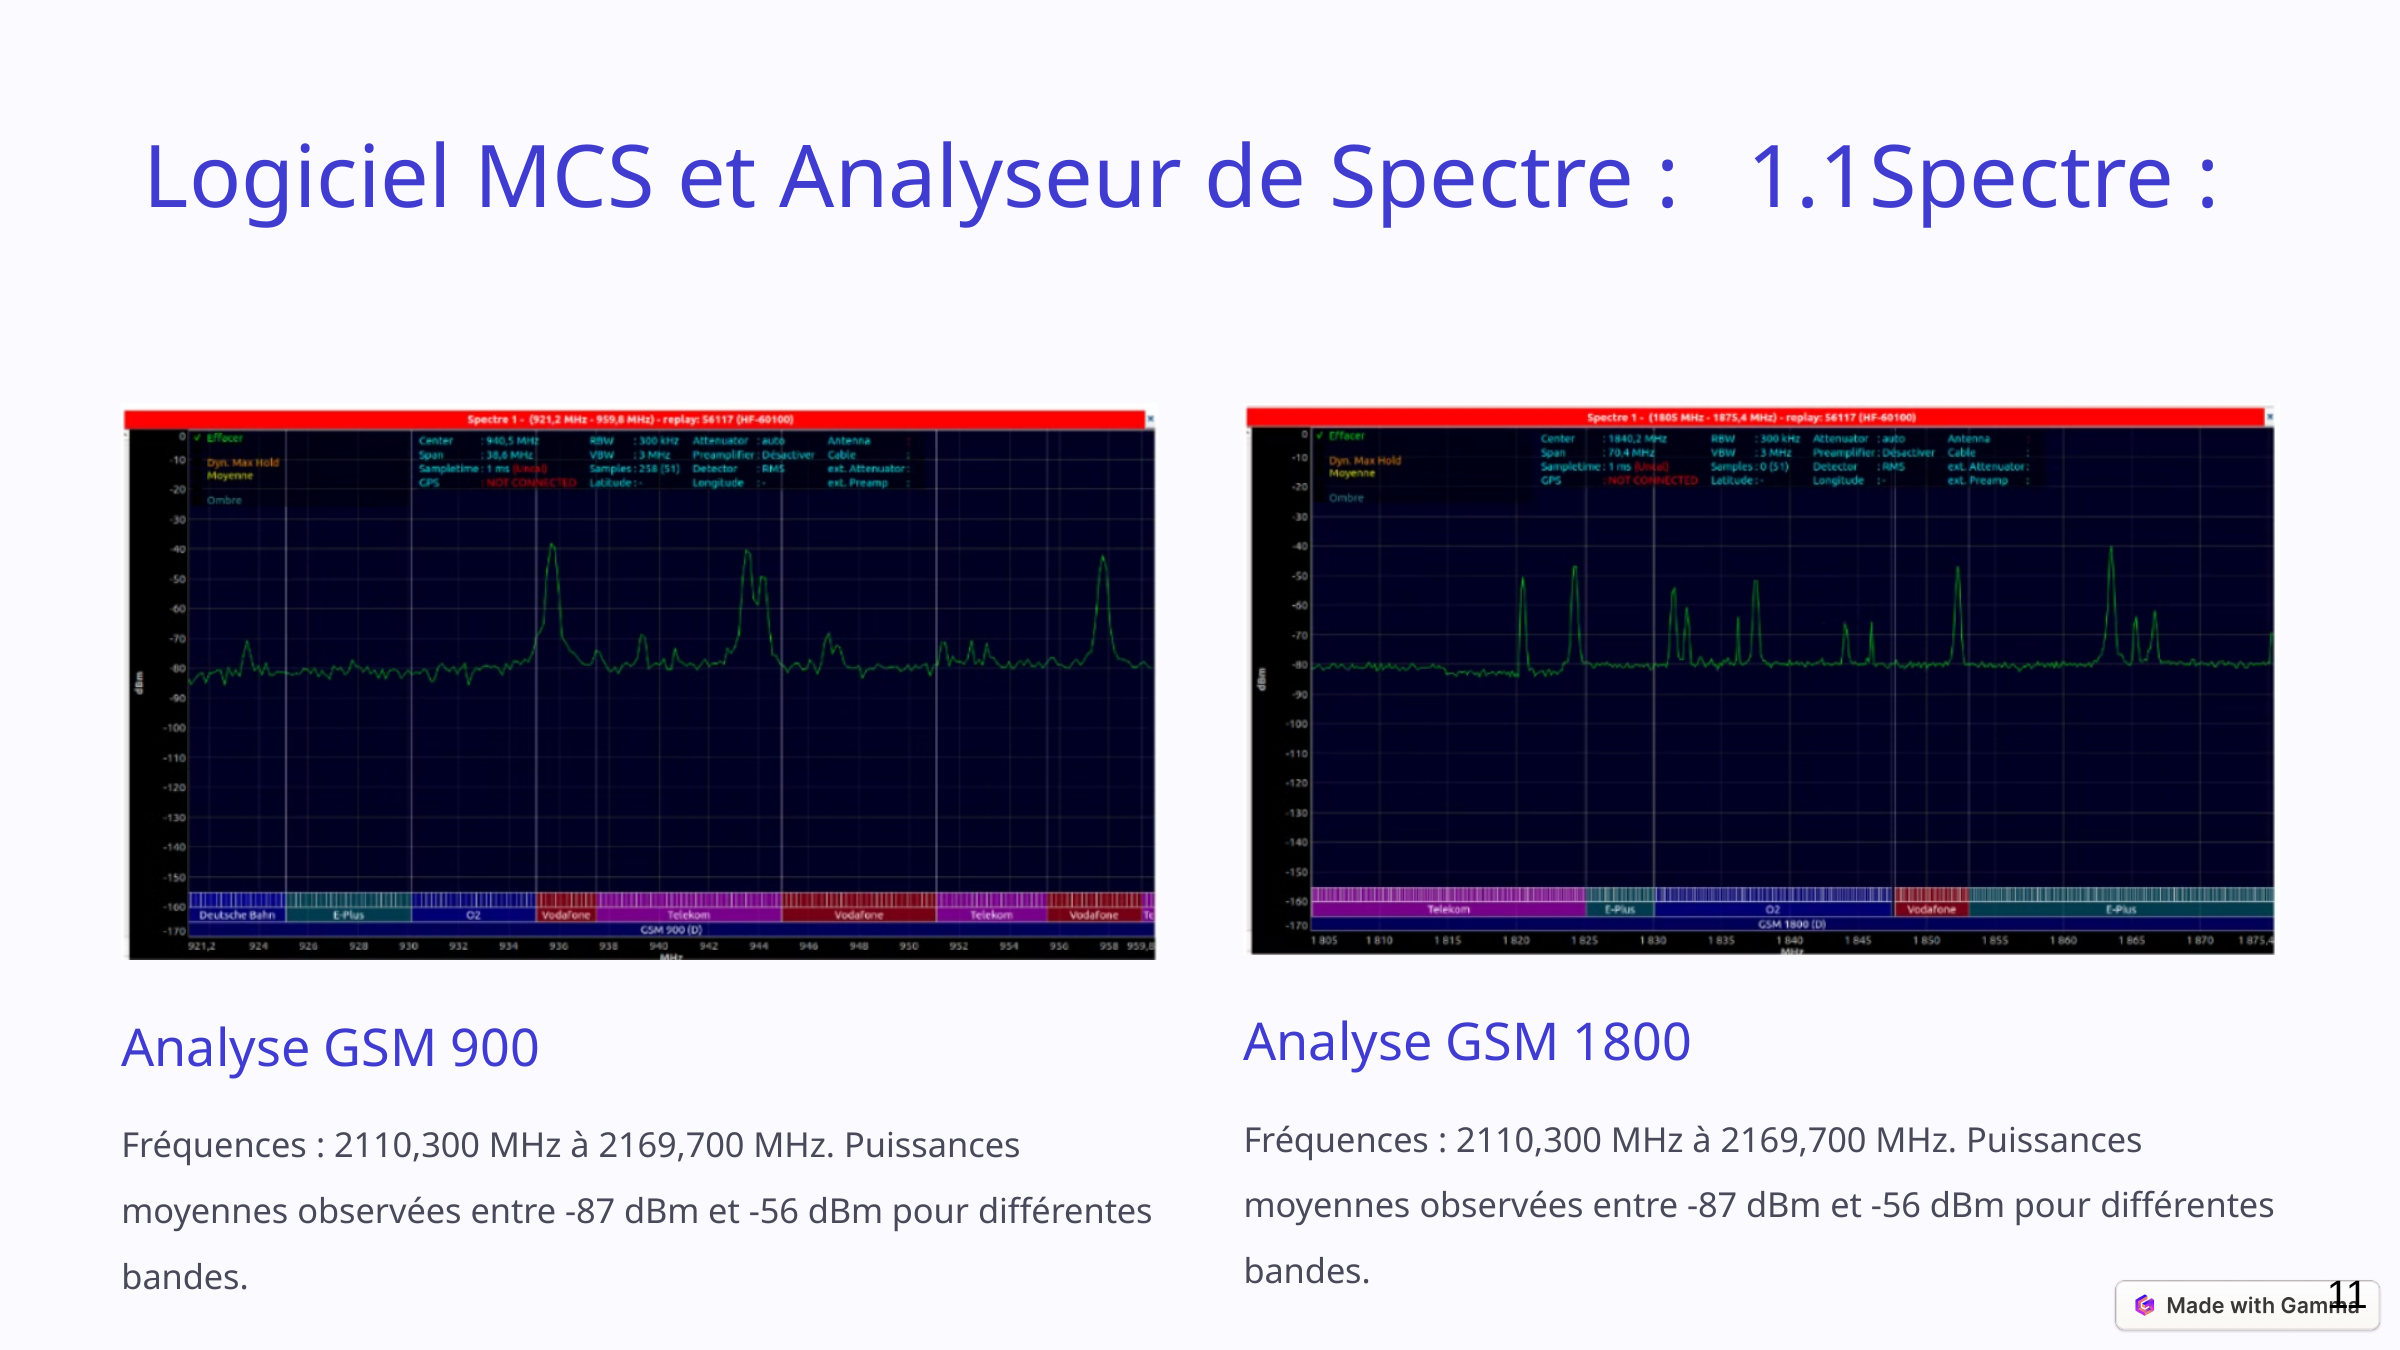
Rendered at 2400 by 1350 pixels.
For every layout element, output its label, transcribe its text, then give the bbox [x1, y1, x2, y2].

slide_number ‹#› [2245, 1246, 2390, 1350]
text_box Analyse GSM 900 [121, 998, 643, 1064]
text_box Logiciel MCS et Analyseur de Spectre : 1.1Spectre : [121, 95, 2279, 313]
text_box Fréquences : 2110,300 MHz à 2169,700 MHz. Puissances moyennes observées entre -87 dBm et -56 dBm pour différentes bandes. [1243, 1092, 2280, 1260]
text_box Fréquences : 2110,300 MHz à 2169,700 MHz. Puissances moyennes observées entre -87 dBm et -56 dBm pour différentes bandes. [121, 1098, 1158, 1266]
text_box Analyse GSM 1800 [1243, 993, 1765, 1059]
picture [121, 403, 1158, 961]
picture [2106, 1271, 2245, 1339]
picture [1243, 403, 2280, 955]
